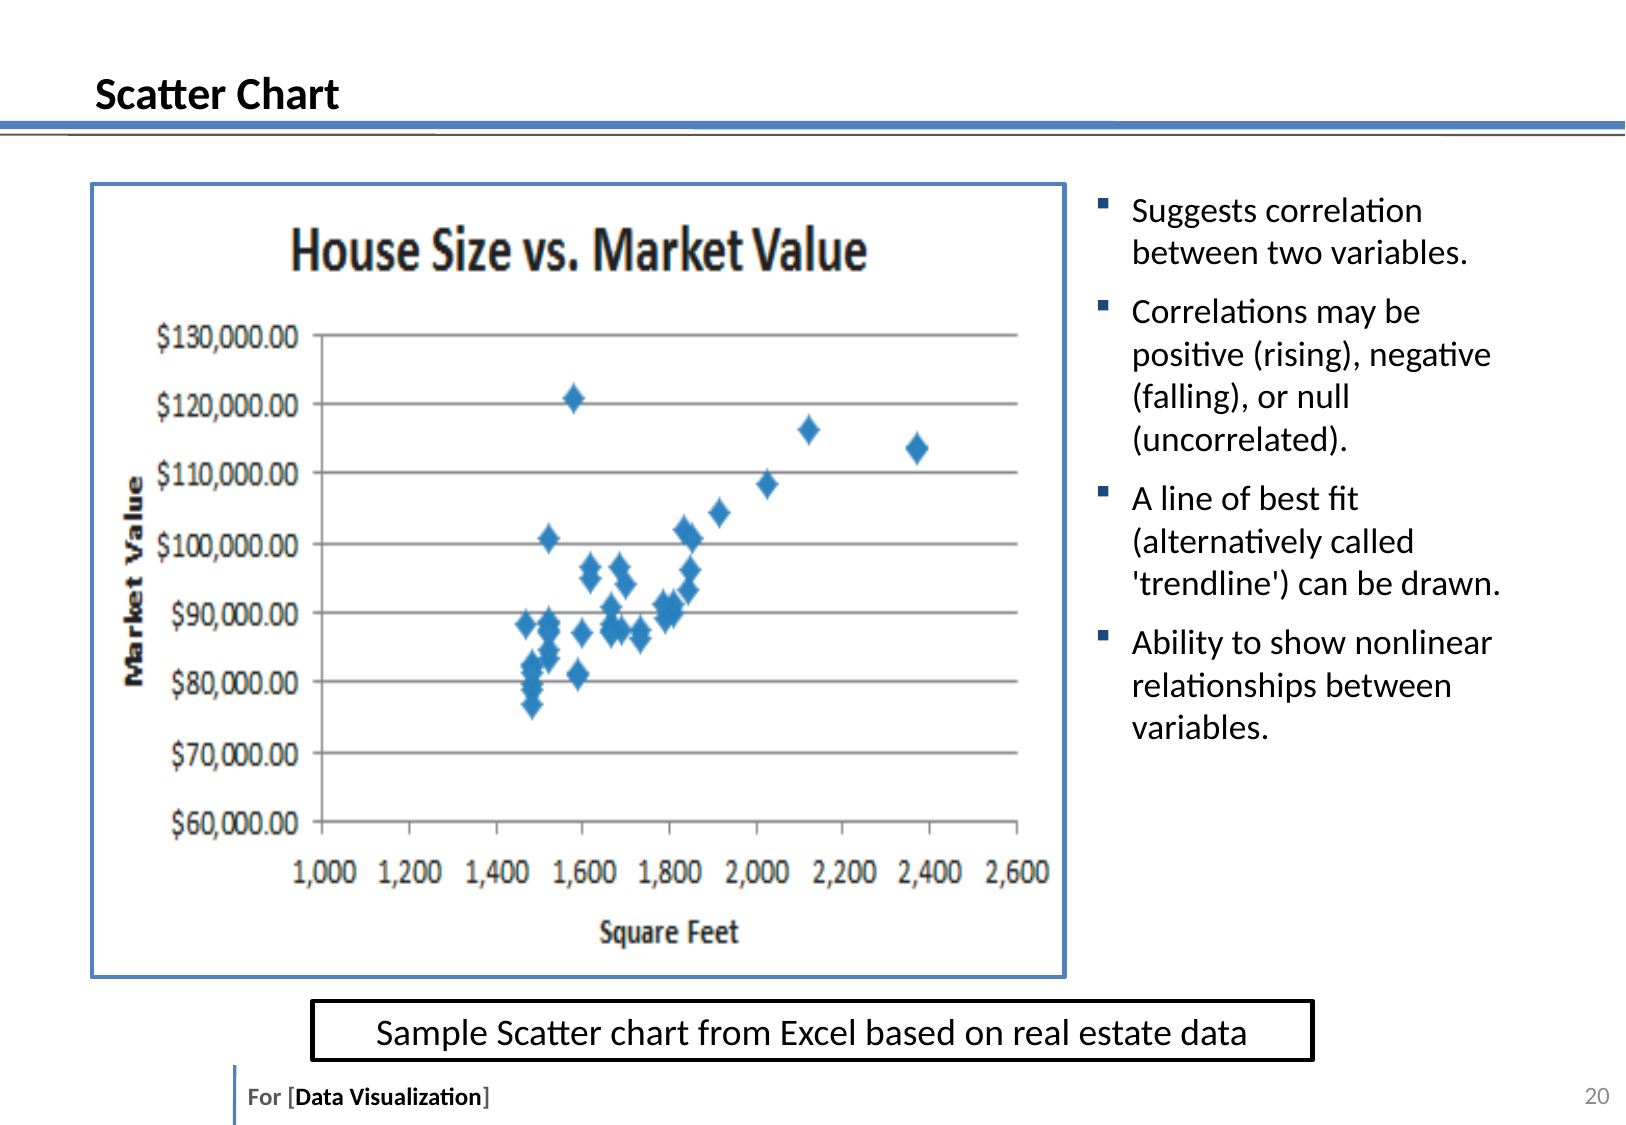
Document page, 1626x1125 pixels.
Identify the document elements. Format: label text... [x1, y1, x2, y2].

list Suggests correlation between two variables. Correlations may be positive (rising), negative (falling), or null (uncorrelated). A line of best fit (alternatively called 'trendline') can be drawn. Ability to show nonlinear relationships between variables. [1087, 179, 1546, 1007]
slide_number 19 [1543, 1065, 1625, 1125]
picture [93, 185, 1063, 976]
text_box Sample Scatter chart from Excel based on real estate data [310, 999, 1315, 1062]
title Scatter Chart [87, 10, 1416, 126]
